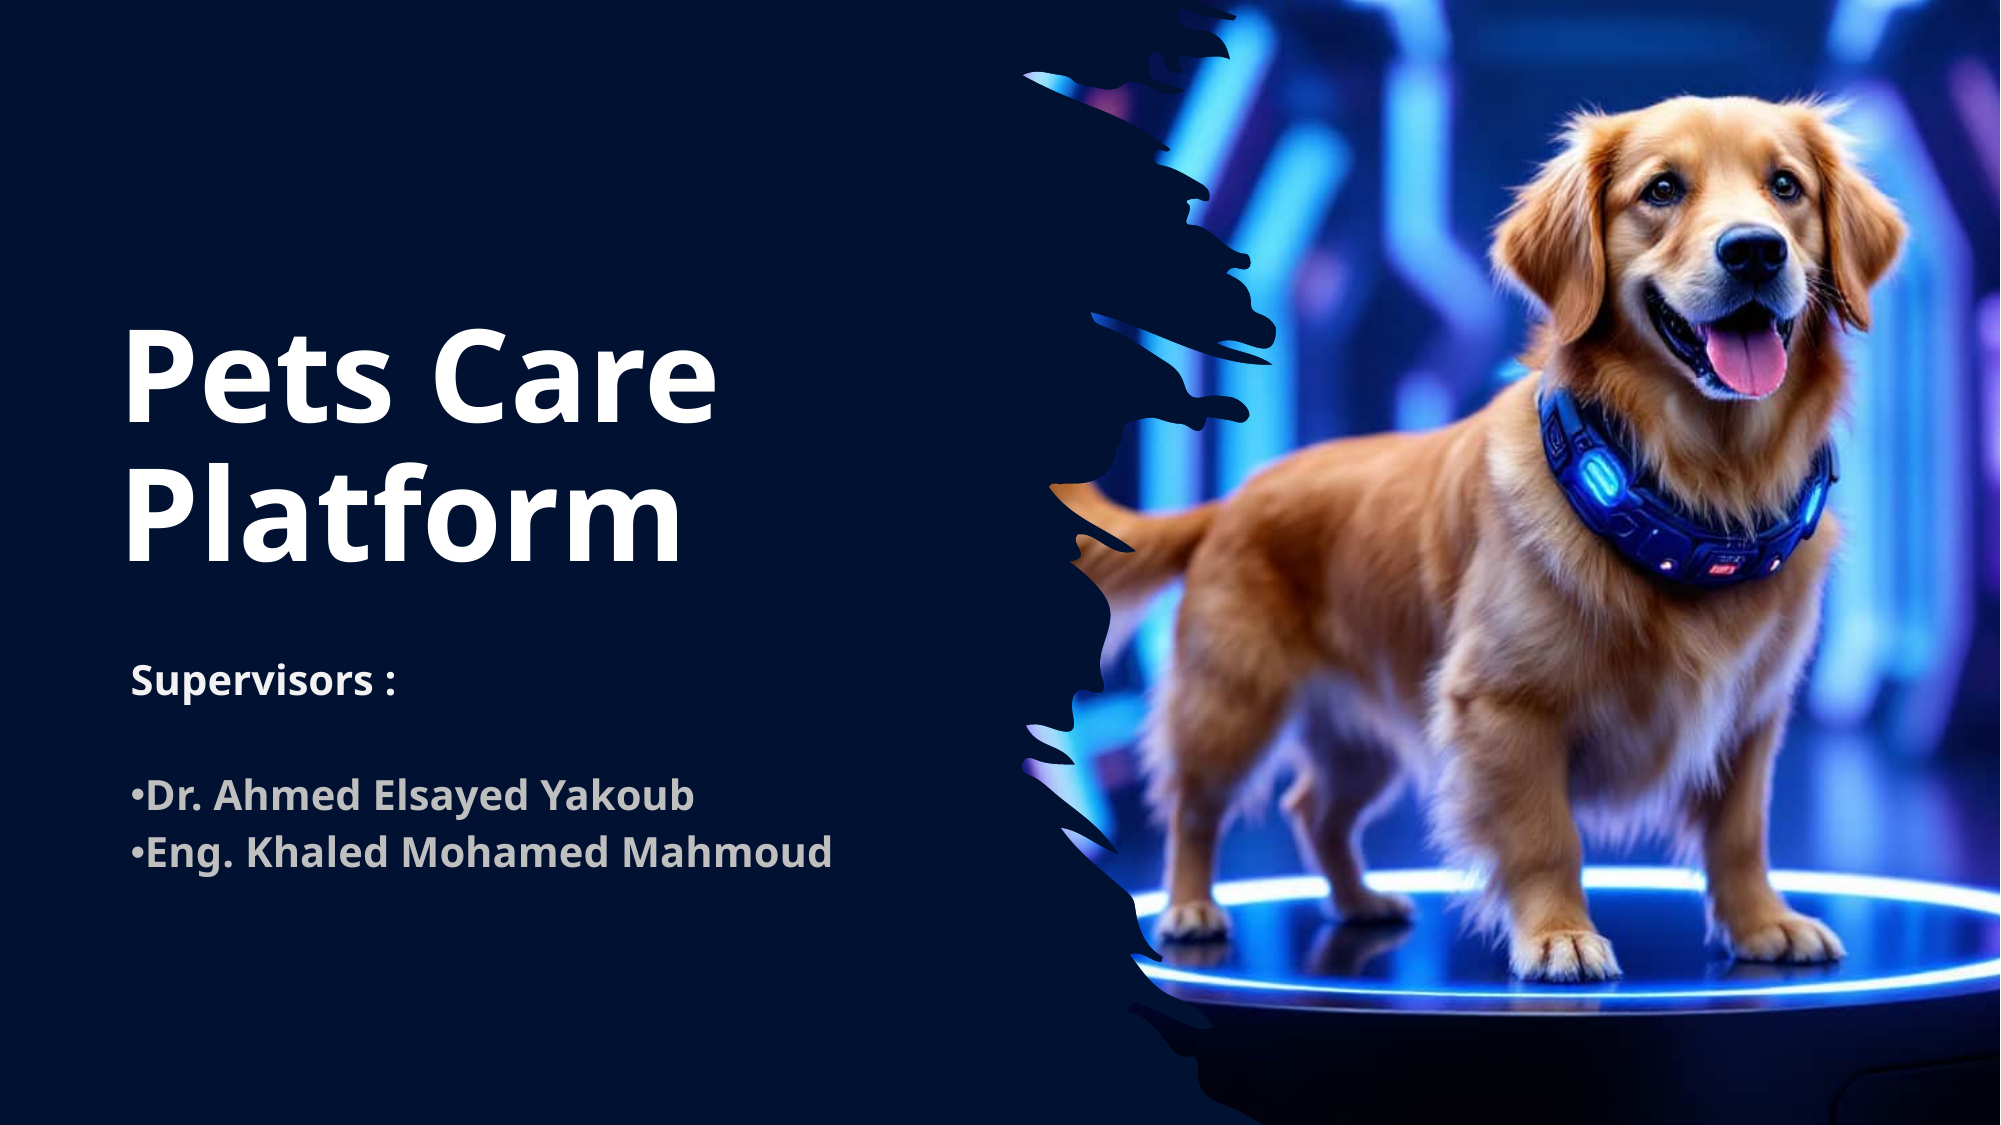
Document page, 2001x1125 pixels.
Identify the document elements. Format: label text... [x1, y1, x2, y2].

text_box Supervisors : Dr. Ahmed Elsayed Yakoub Eng. Khaled Mohamed Mahmoud [115, 651, 874, 896]
picture [1021, 0, 2000, 1125]
text_box Pets Care Platform [103, 301, 965, 599]
text_box [0, 0, 1021, 1125]
